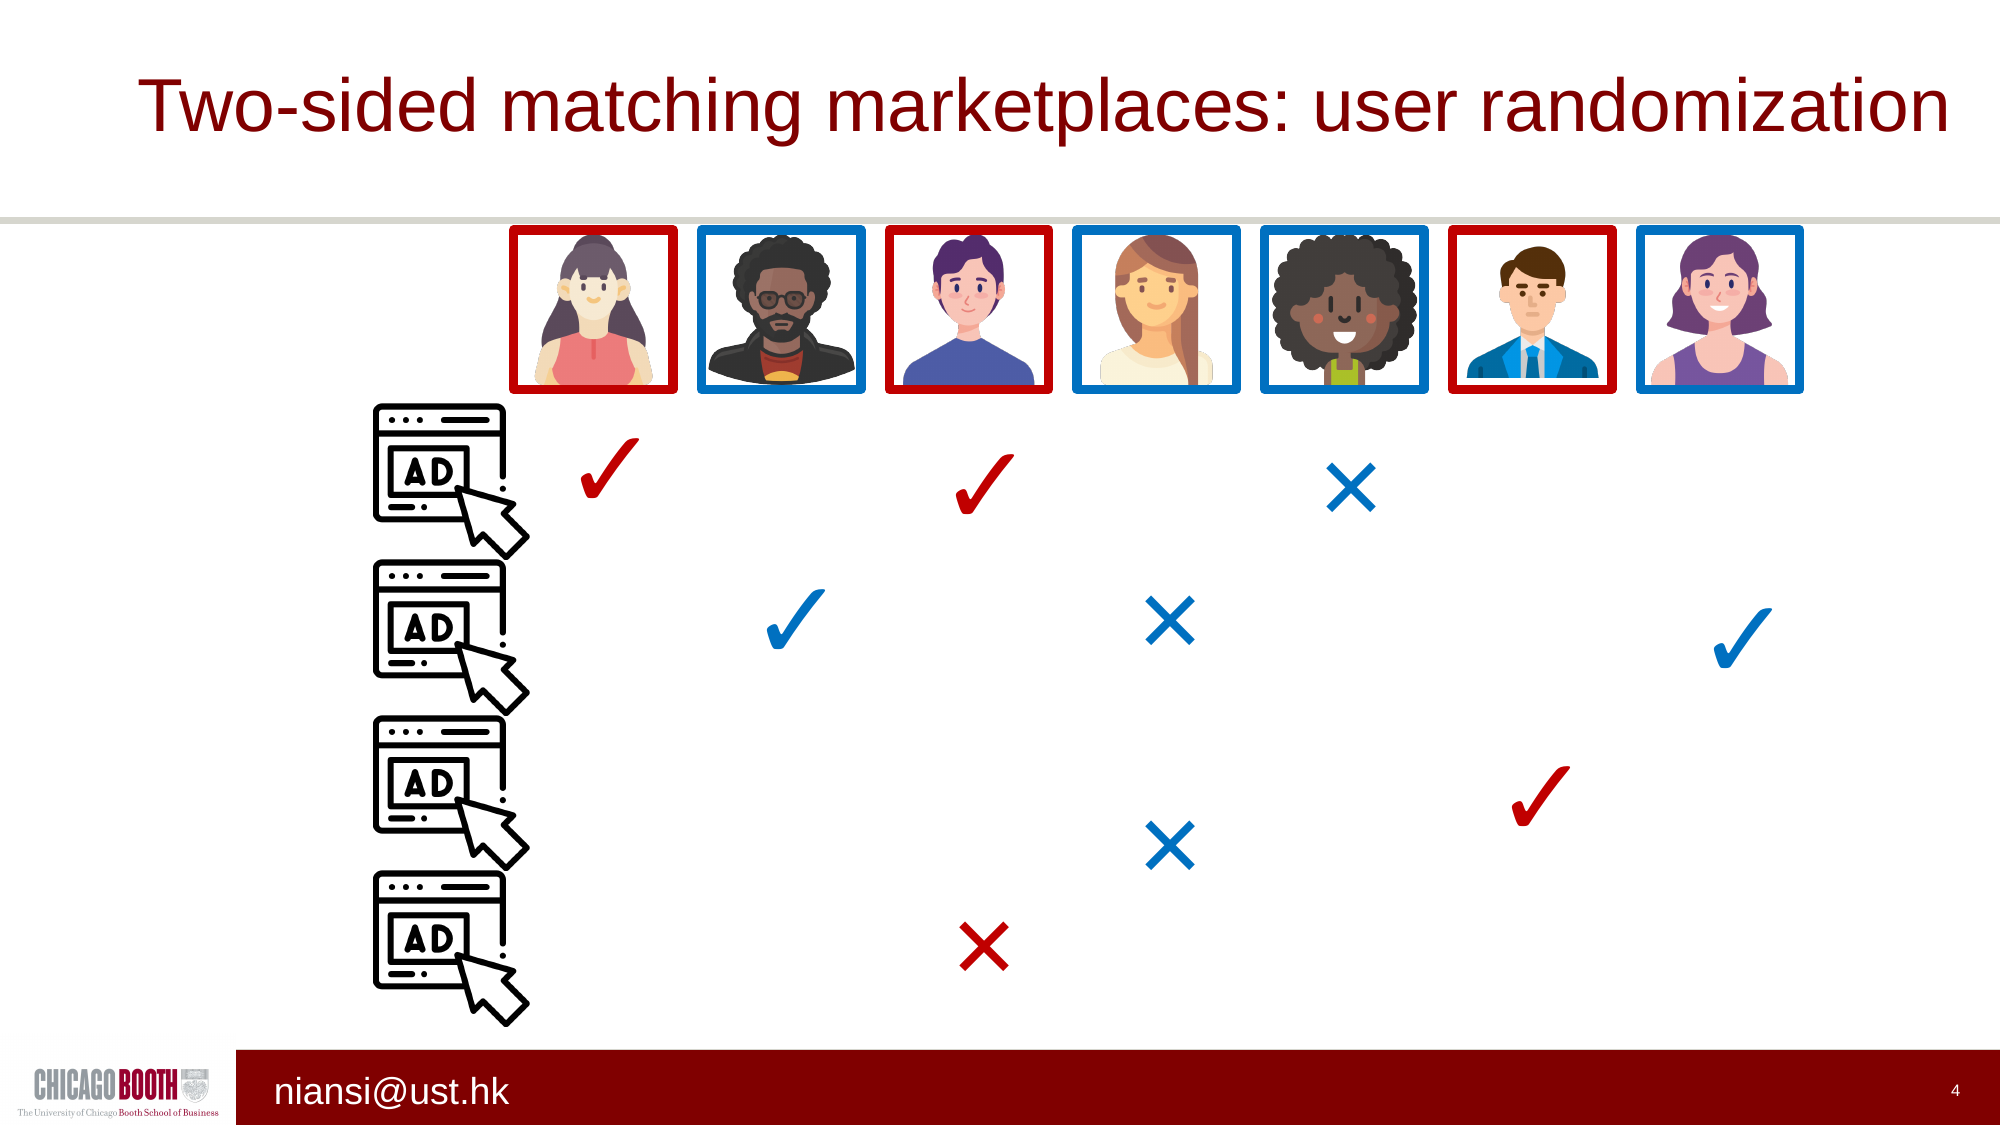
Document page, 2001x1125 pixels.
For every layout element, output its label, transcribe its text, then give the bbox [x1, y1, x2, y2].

picture [1457, 234, 1608, 385]
text_box ✓ [550, 394, 675, 540]
picture [1644, 234, 1795, 385]
picture [518, 234, 669, 385]
picture [1081, 234, 1232, 385]
text_box × [1305, 408, 1399, 558]
text_box × [1123, 765, 1218, 916]
text_box ✓ [735, 541, 876, 691]
text_box ✓ [1682, 559, 1807, 710]
picture [0, 1033, 236, 1125]
picture [893, 234, 1044, 385]
title Two-sided matching marketplaces: user randomization [137, 0, 2000, 216]
text_box × [1123, 541, 1218, 691]
picture [373, 403, 530, 1027]
slide_number 4 [1412, 1059, 1976, 1120]
picture [706, 234, 857, 385]
text_box × [937, 866, 1032, 1017]
text_box ✓ [924, 406, 1049, 556]
picture [1269, 234, 1420, 385]
text_box ✓ [1481, 717, 1605, 868]
